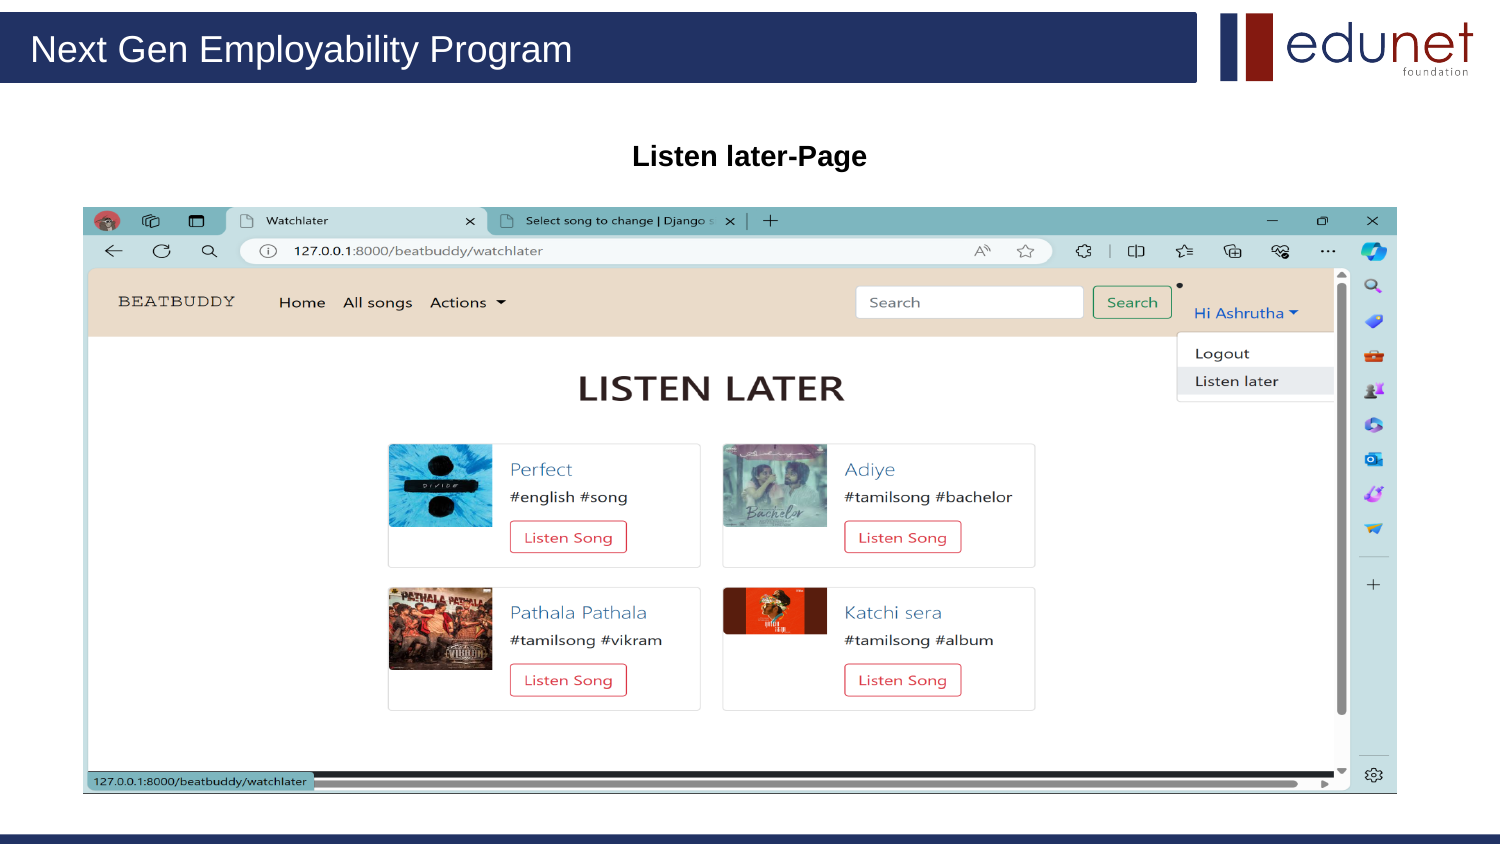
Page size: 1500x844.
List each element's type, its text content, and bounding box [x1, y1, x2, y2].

picture [1279, 14, 1482, 83]
picture [83, 207, 1397, 794]
title Listen later-Page [103, 101, 1397, 206]
